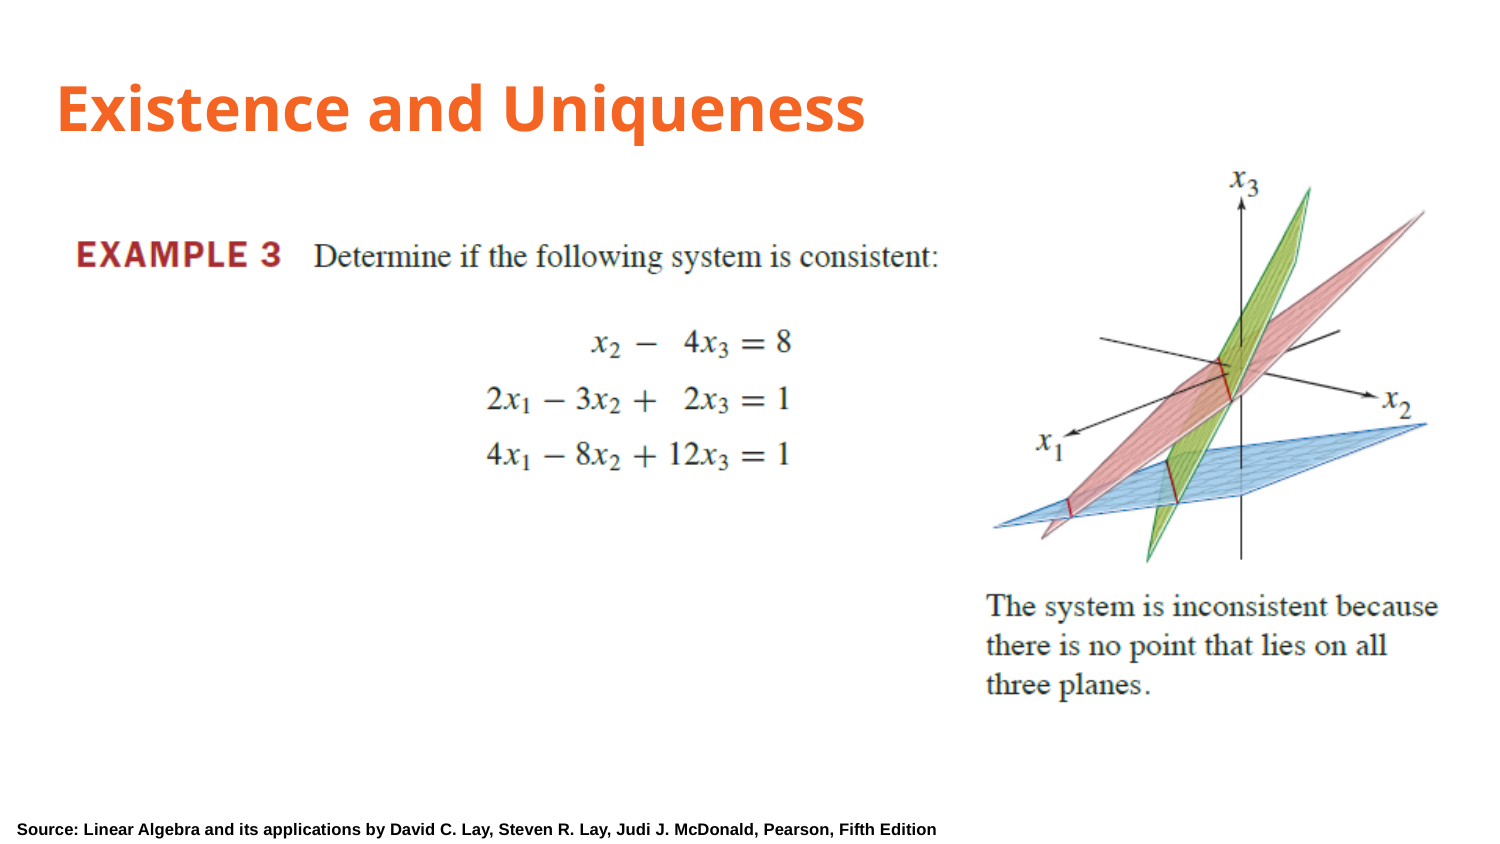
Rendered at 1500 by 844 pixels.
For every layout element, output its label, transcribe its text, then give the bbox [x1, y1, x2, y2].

picture [66, 161, 1468, 708]
text_box Source: Linear Algebra and its applications by David C. Lay, Steven R. Lay, Judi J. McDonald, Pearson, Fifth Edition [2, 801, 1383, 844]
title Existence and Uniqueness [40, 54, 1500, 181]
